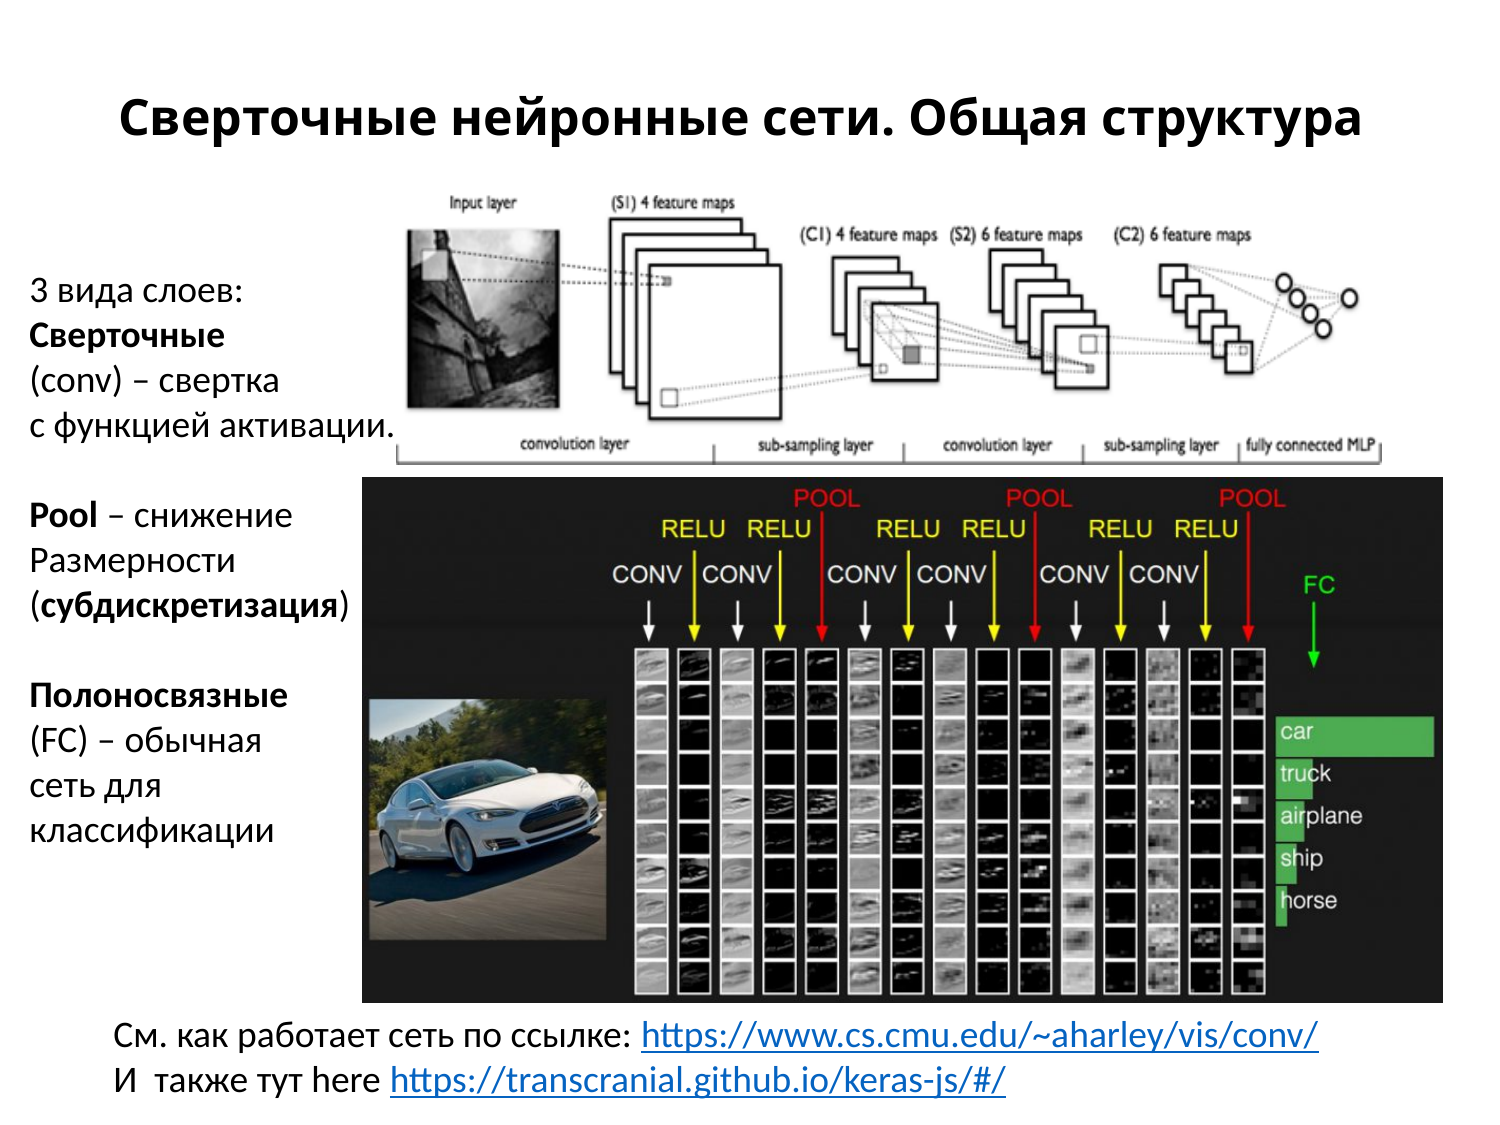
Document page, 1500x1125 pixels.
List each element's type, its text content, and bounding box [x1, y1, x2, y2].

text_box См. как работает сеть по ссылке: https://www.cs.cmu.edu/~aharley/vis/conv/ И также тут here https://transcranial.github.io/keras-js/#/ [98, 1002, 1334, 1108]
text_box 3 вида слоев: Сверточные (conv) – свертка с функцией активации. Pool – снижение Размерности (субдискретизация) Полоносвязные (FC) – обычная сеть для классификации [14, 257, 411, 858]
picture [396, 195, 1382, 465]
picture [362, 477, 1443, 1003]
title Сверточные нейронные сети. Общая структура [103, 59, 1421, 180]
